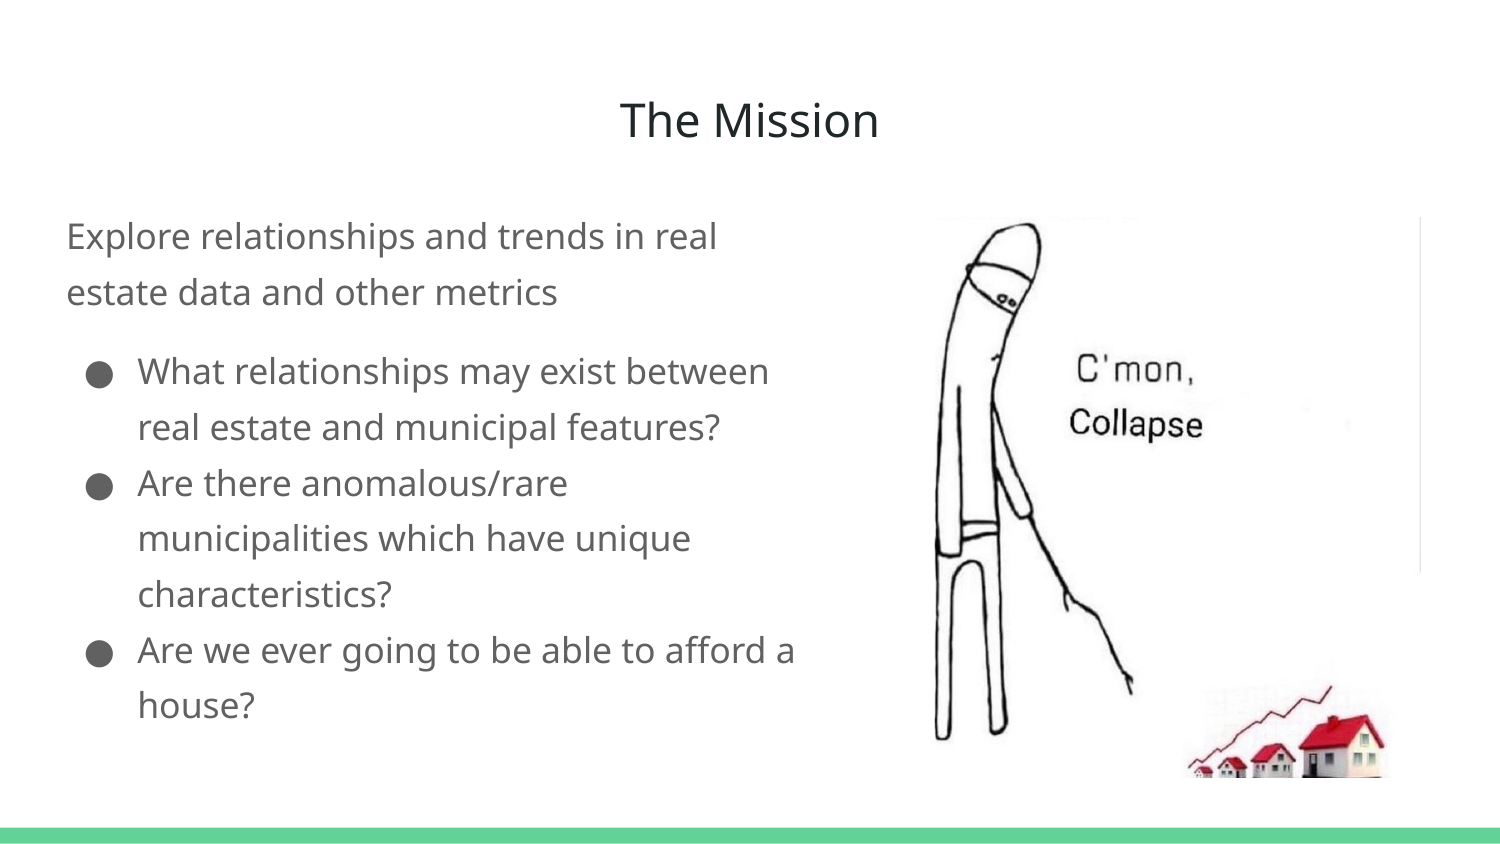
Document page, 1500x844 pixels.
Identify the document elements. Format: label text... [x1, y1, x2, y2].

title The Mission [51, 72, 1449, 167]
list Explore relationships and trends in real estate data and other metrics What relationships may exist between real estate and municipal features? Are there anomalous/rare municipalities which have unique characteristics? Are we ever going to be able to afford a house? [51, 189, 817, 750]
picture [934, 217, 1421, 779]
